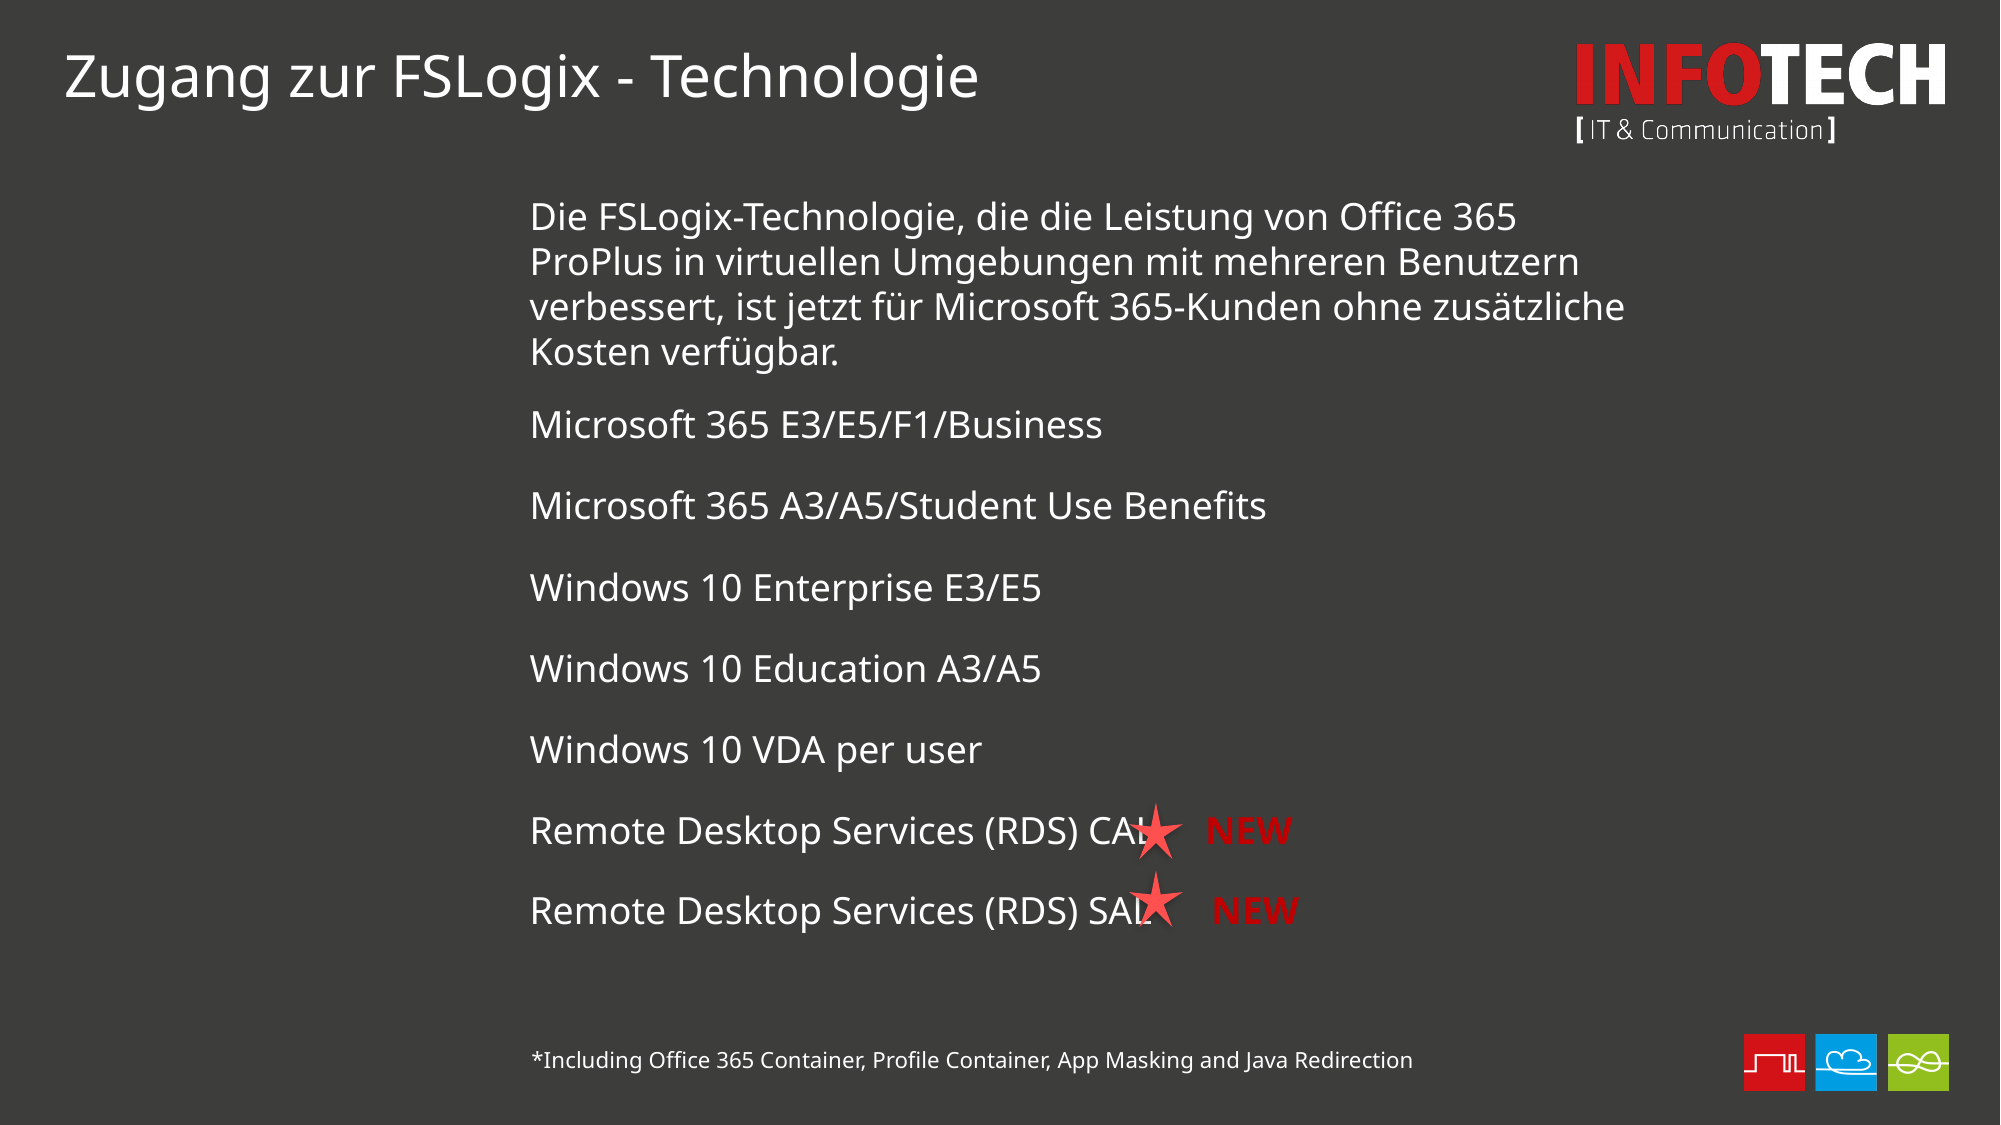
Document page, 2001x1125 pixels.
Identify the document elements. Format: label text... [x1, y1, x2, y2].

text_box [1128, 869, 1184, 928]
text_box *Including Office 365 Container, Profile Container, App Masking and Java Redirection [531, 1049, 1530, 1074]
picture [1573, 39, 1949, 149]
text_box [1128, 801, 1184, 860]
list Zugang zur FSLogix - Technologie [49, 39, 1389, 199]
picture [1843, 1034, 1949, 1091]
text_box Die FSLogix-Technologie, die die Leistung von Office 365 ProPlus in virtuellen Umgebungen mit mehreren Benutzern verbessert, ist jetzt für Microsoft 365-Kunden ohne zusätzliche Kosten verfügbar. [514, 186, 1673, 426]
text_box Microsoft 365 E3/E5/F1/Business Microsoft 365 A3/A5/Student Use Benefits Windows 10 Enterprise E3/E5 Windows 10 Education A3/A5 Windows 10 VDA per user Remote Desktop Services (RDS) CAL NEW Remote Desktop Services (RDS) SAL NEW [514, 426, 1515, 940]
picture [1744, 1034, 1864, 1091]
